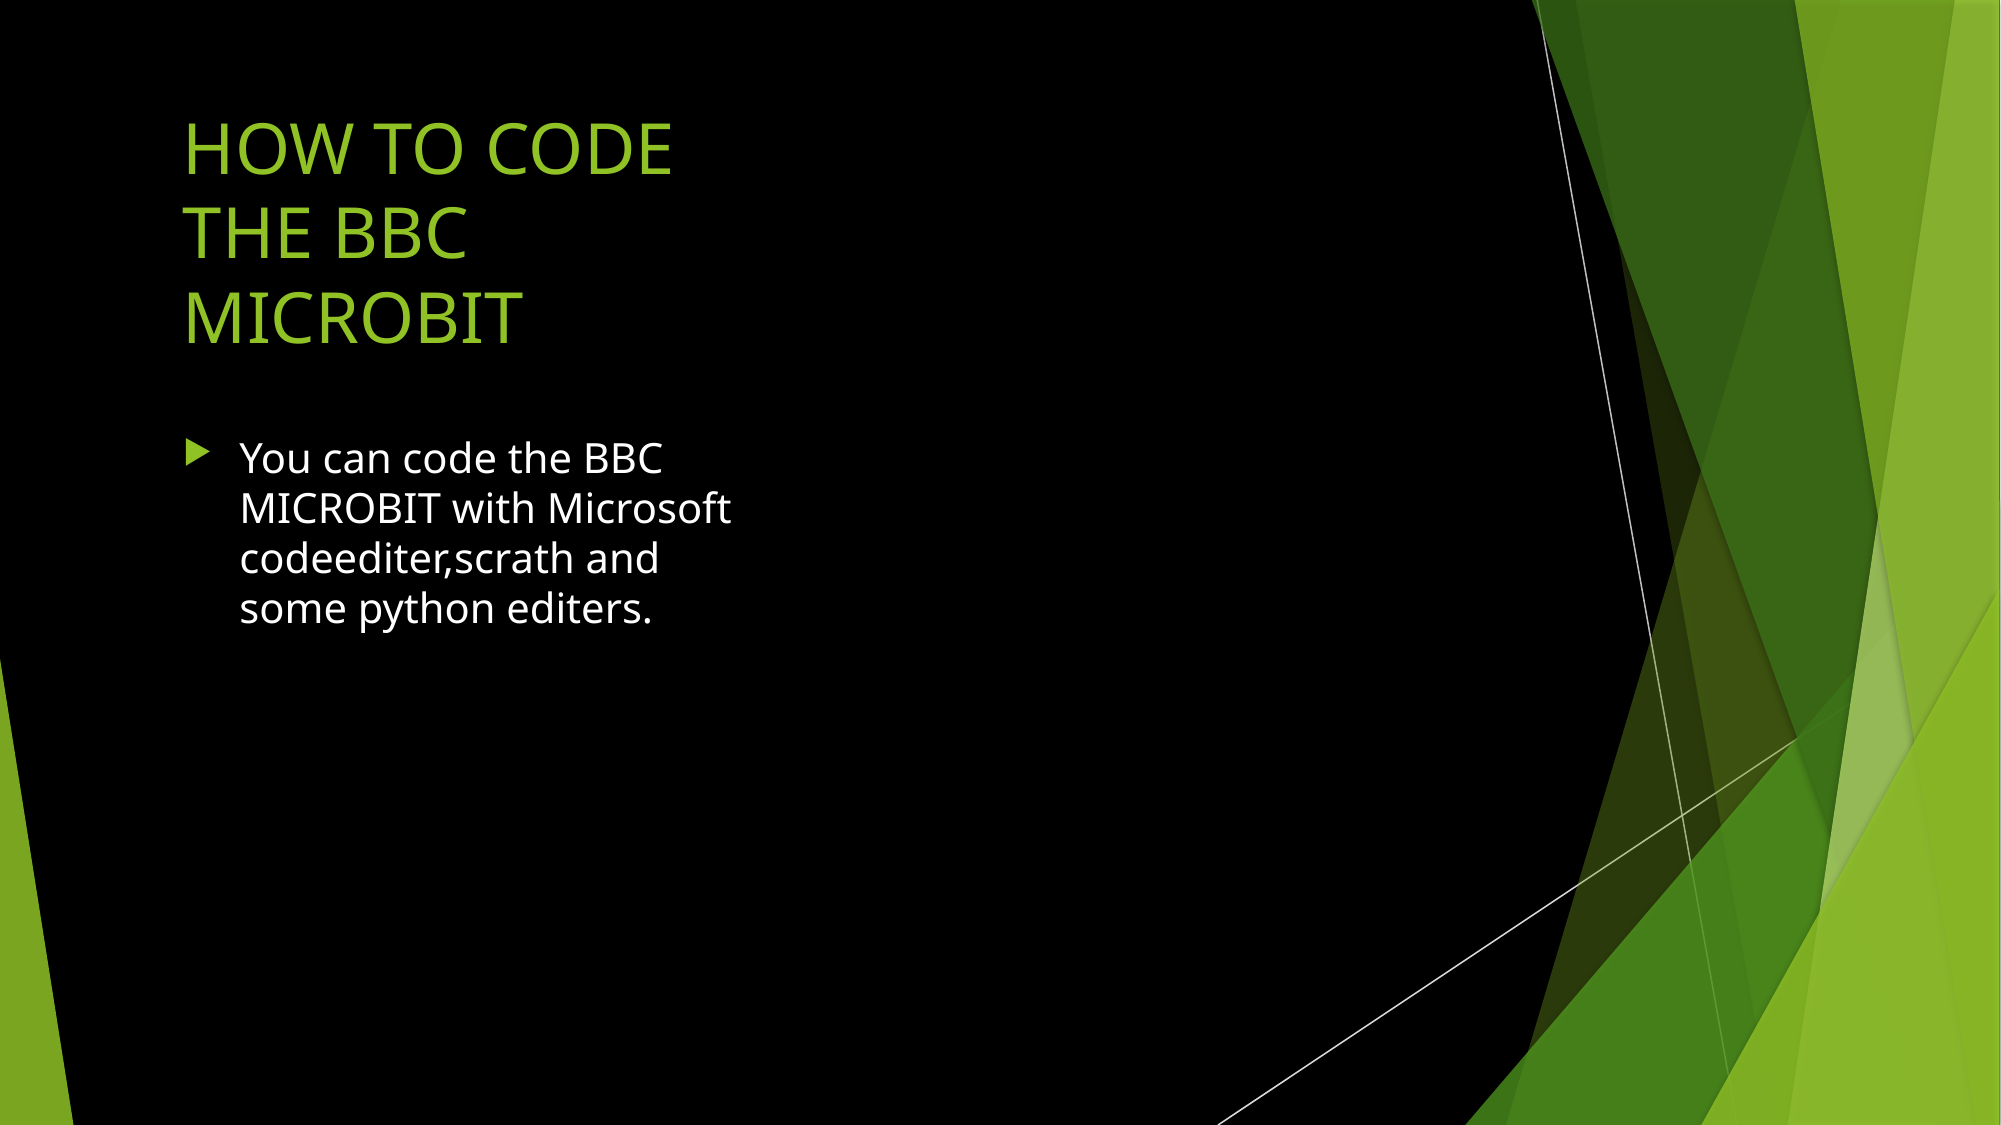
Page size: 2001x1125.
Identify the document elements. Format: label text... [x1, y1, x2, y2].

title HOW TO CODE THE BBC MICROBIT [168, 96, 764, 372]
list You can code the BBC MICROBIT with Microsoft codeediter,scrath and some python editers. [168, 423, 764, 1035]
